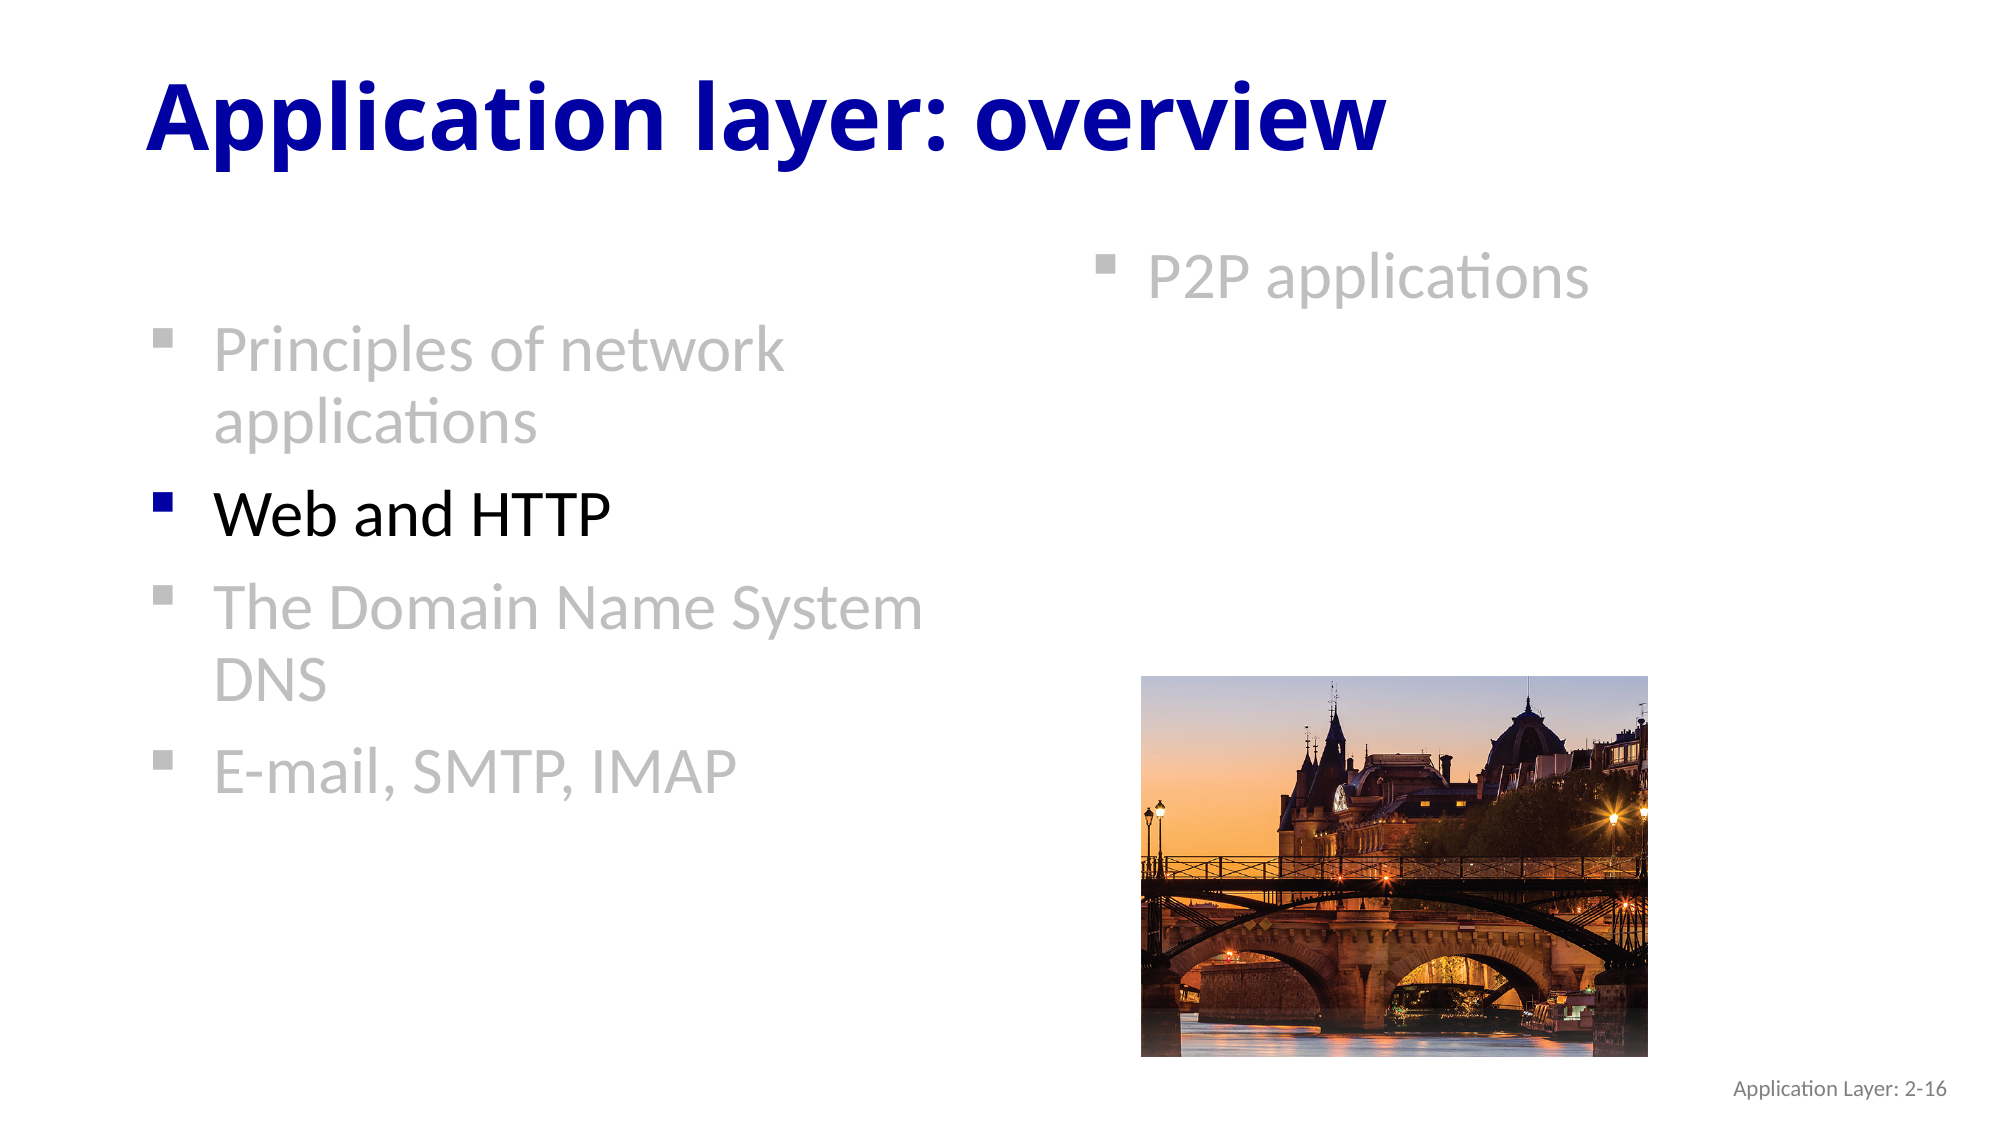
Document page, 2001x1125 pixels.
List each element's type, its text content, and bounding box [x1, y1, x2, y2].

picture [1141, 676, 1648, 1057]
text_box P2P applications [1075, 233, 1963, 1021]
slide_number Application Layer: 2-16 [1512, 1056, 1963, 1117]
title Application layer: overview [131, 47, 1856, 195]
text_box Principles of network applications Web and HTTP The Domain Name System DNS E-mail, SMTP, IMAP [132, 306, 1004, 1021]
